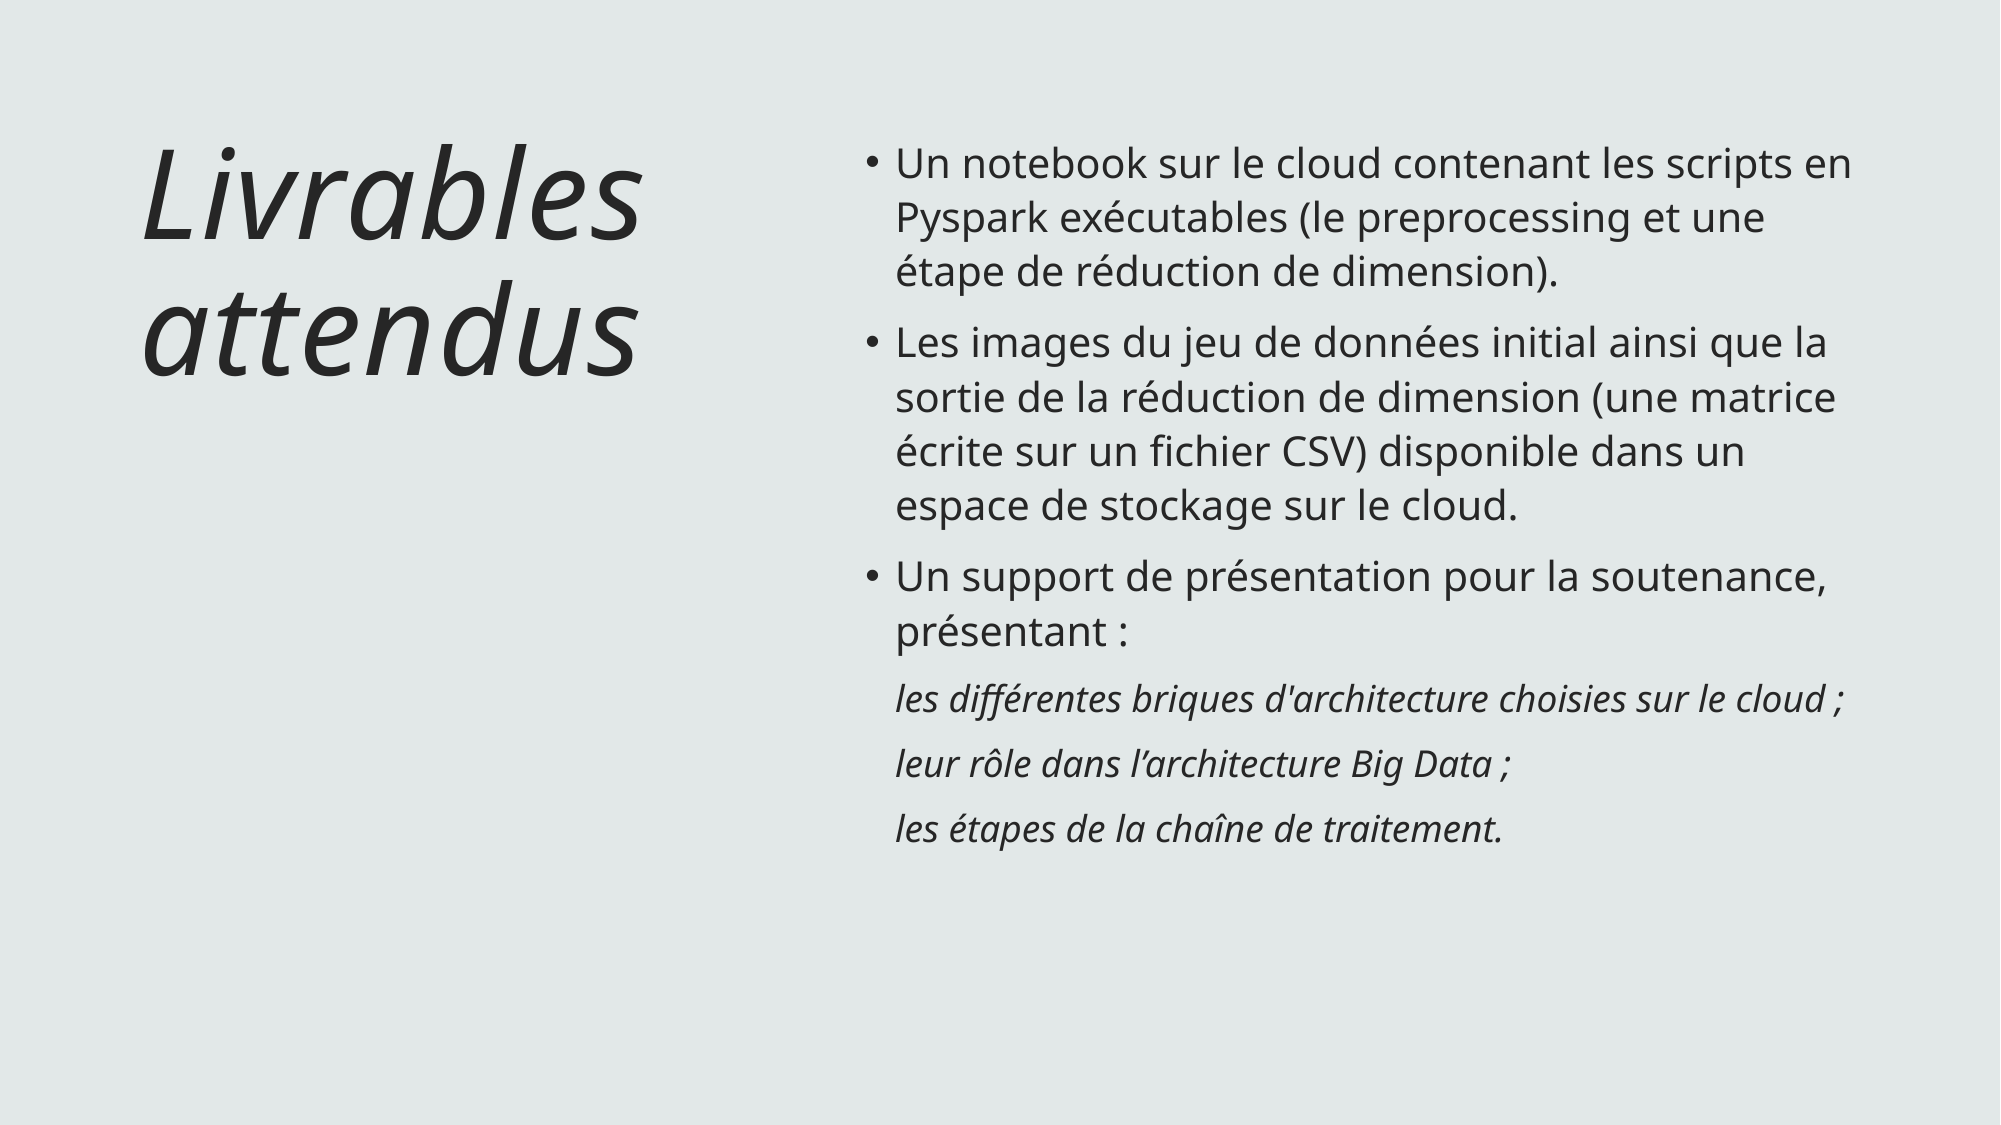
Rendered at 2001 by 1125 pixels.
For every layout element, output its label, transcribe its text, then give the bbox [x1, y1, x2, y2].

list Un notebook sur le cloud contenant les scripts en Pyspark exécutables (le preprocessing et une étape de réduction de dimension). Les images du jeu de données initial ainsi que la sortie de la réduction de dimension (une matrice écrite sur un fichier CSV) disponible dans un espace de stockage sur le cloud. Un support de présentation pour la soutenance, présentant : les différentes briques d'architecture choisies sur le cloud ; leur rôle dans l’architecture Big Data ; les étapes de la chaîne de traitement. [850, 124, 1875, 905]
title Livrables attendus [124, 124, 753, 905]
